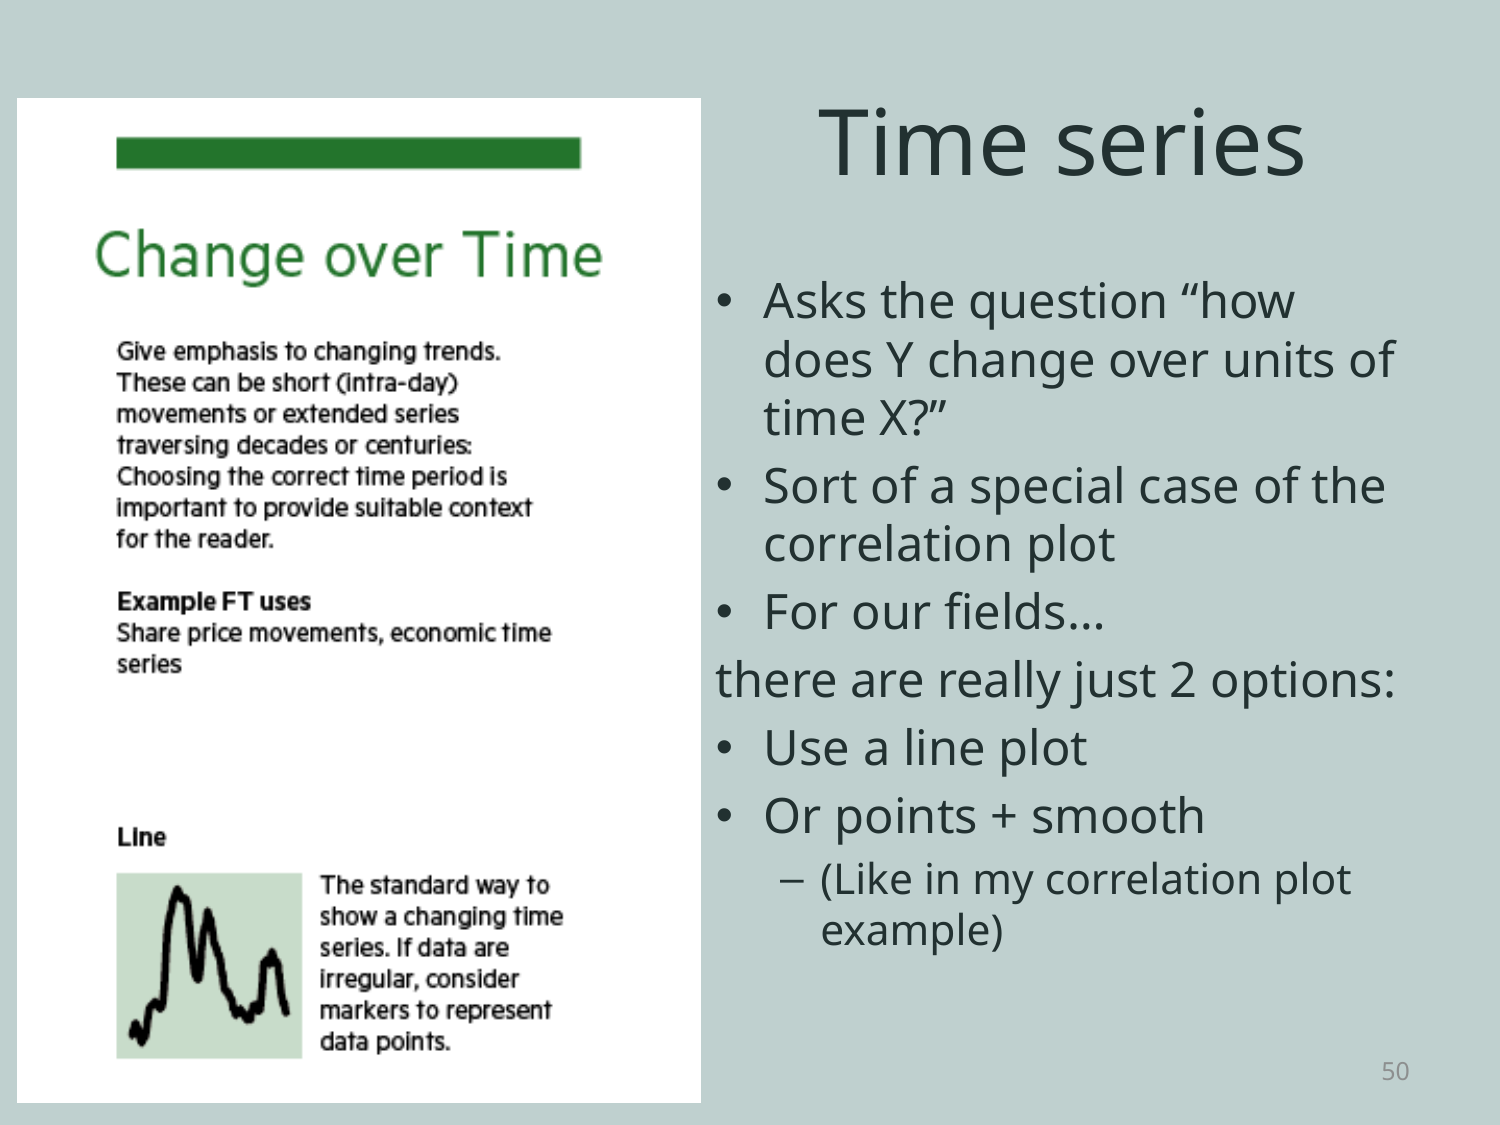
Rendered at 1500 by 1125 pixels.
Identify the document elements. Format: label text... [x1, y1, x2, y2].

title Time series [700, 45, 1426, 233]
slide_number 50 [1074, 1042, 1425, 1103]
list Asks the question “how does Y change over units of time X?” Sort of a special case of the correlation plot For our fields… there are really just 2 options: Use a line plot Or points + smooth (Like in my correlation plot example) [706, 262, 1425, 1005]
picture [17, 98, 701, 1103]
